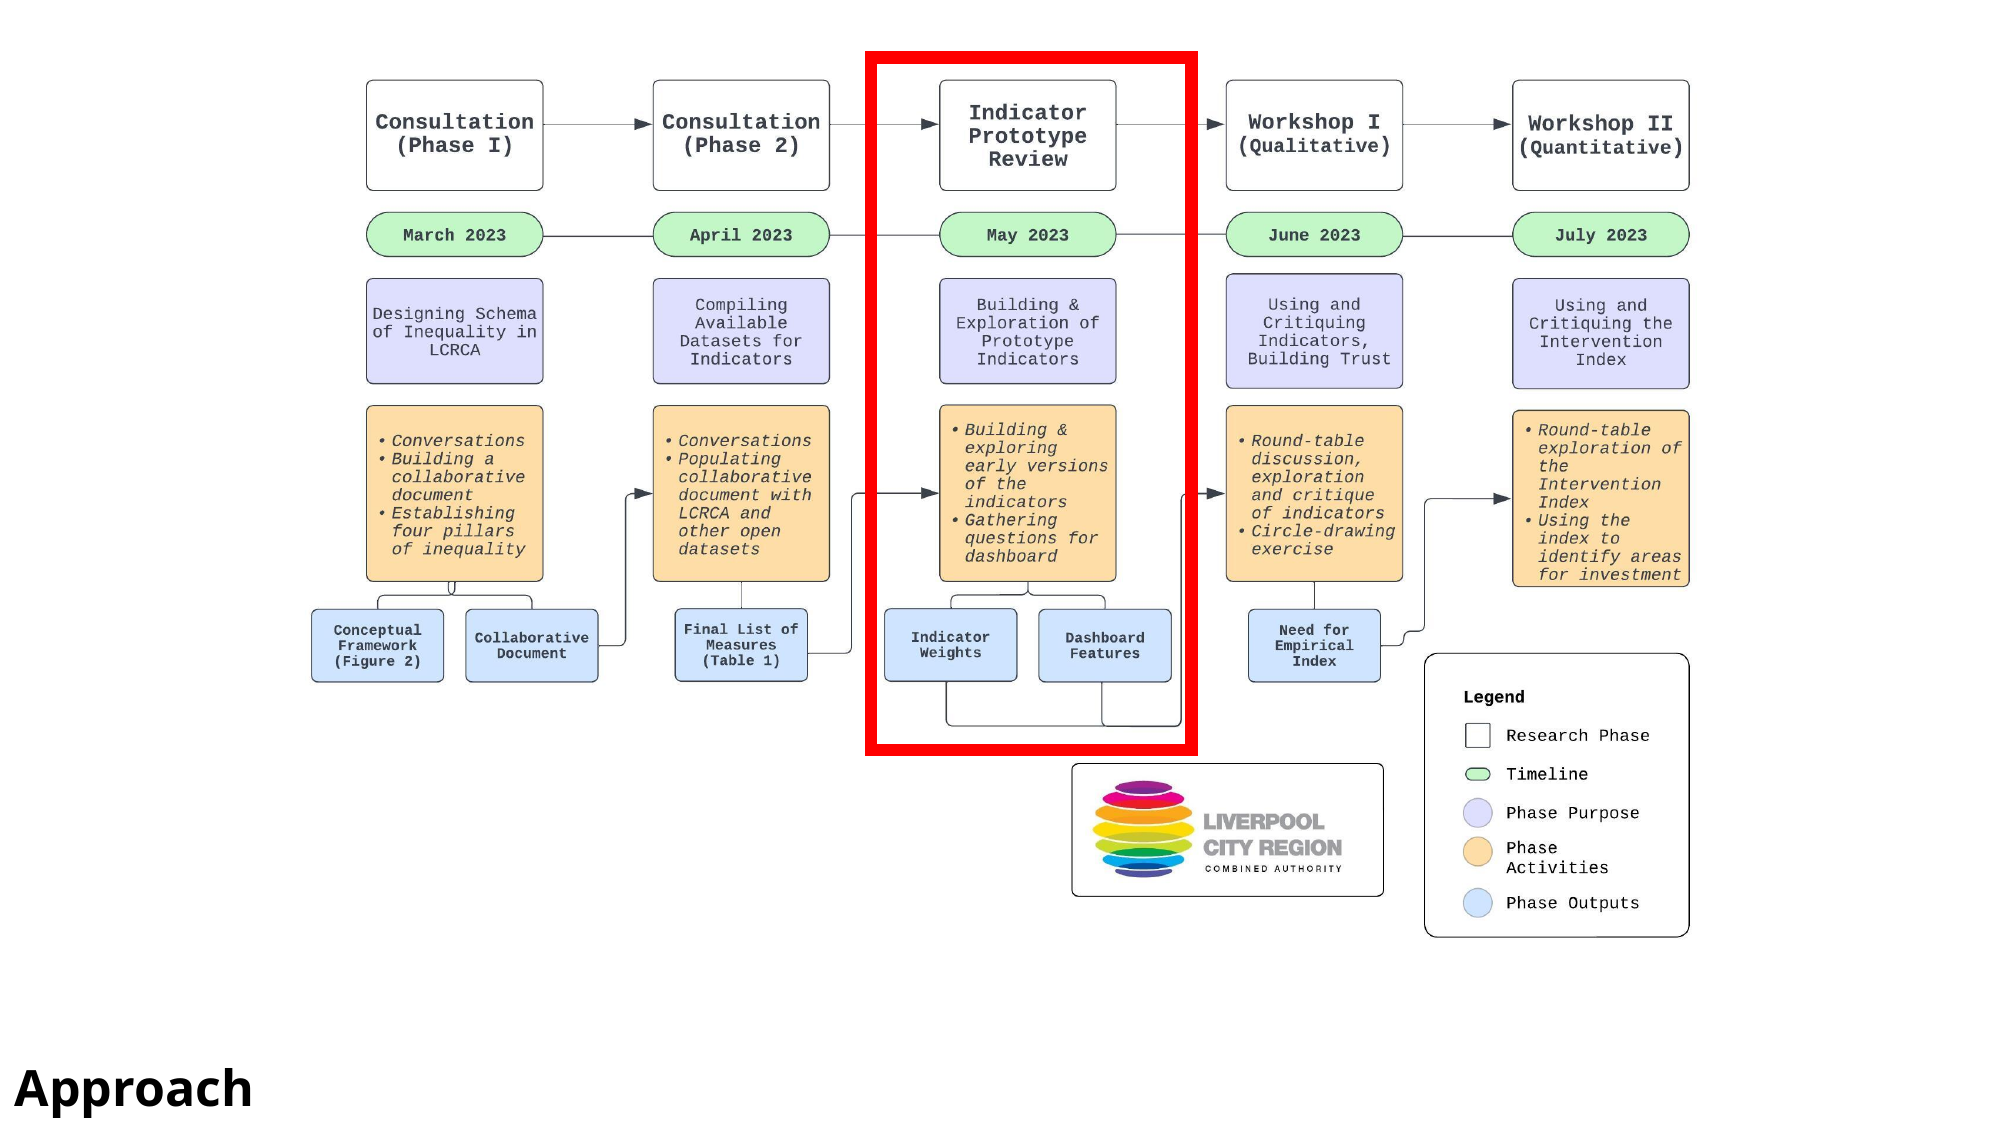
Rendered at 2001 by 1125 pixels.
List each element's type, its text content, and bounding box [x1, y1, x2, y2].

text_box Approach [0, 1049, 1000, 1124]
picture [267, 36, 1733, 982]
